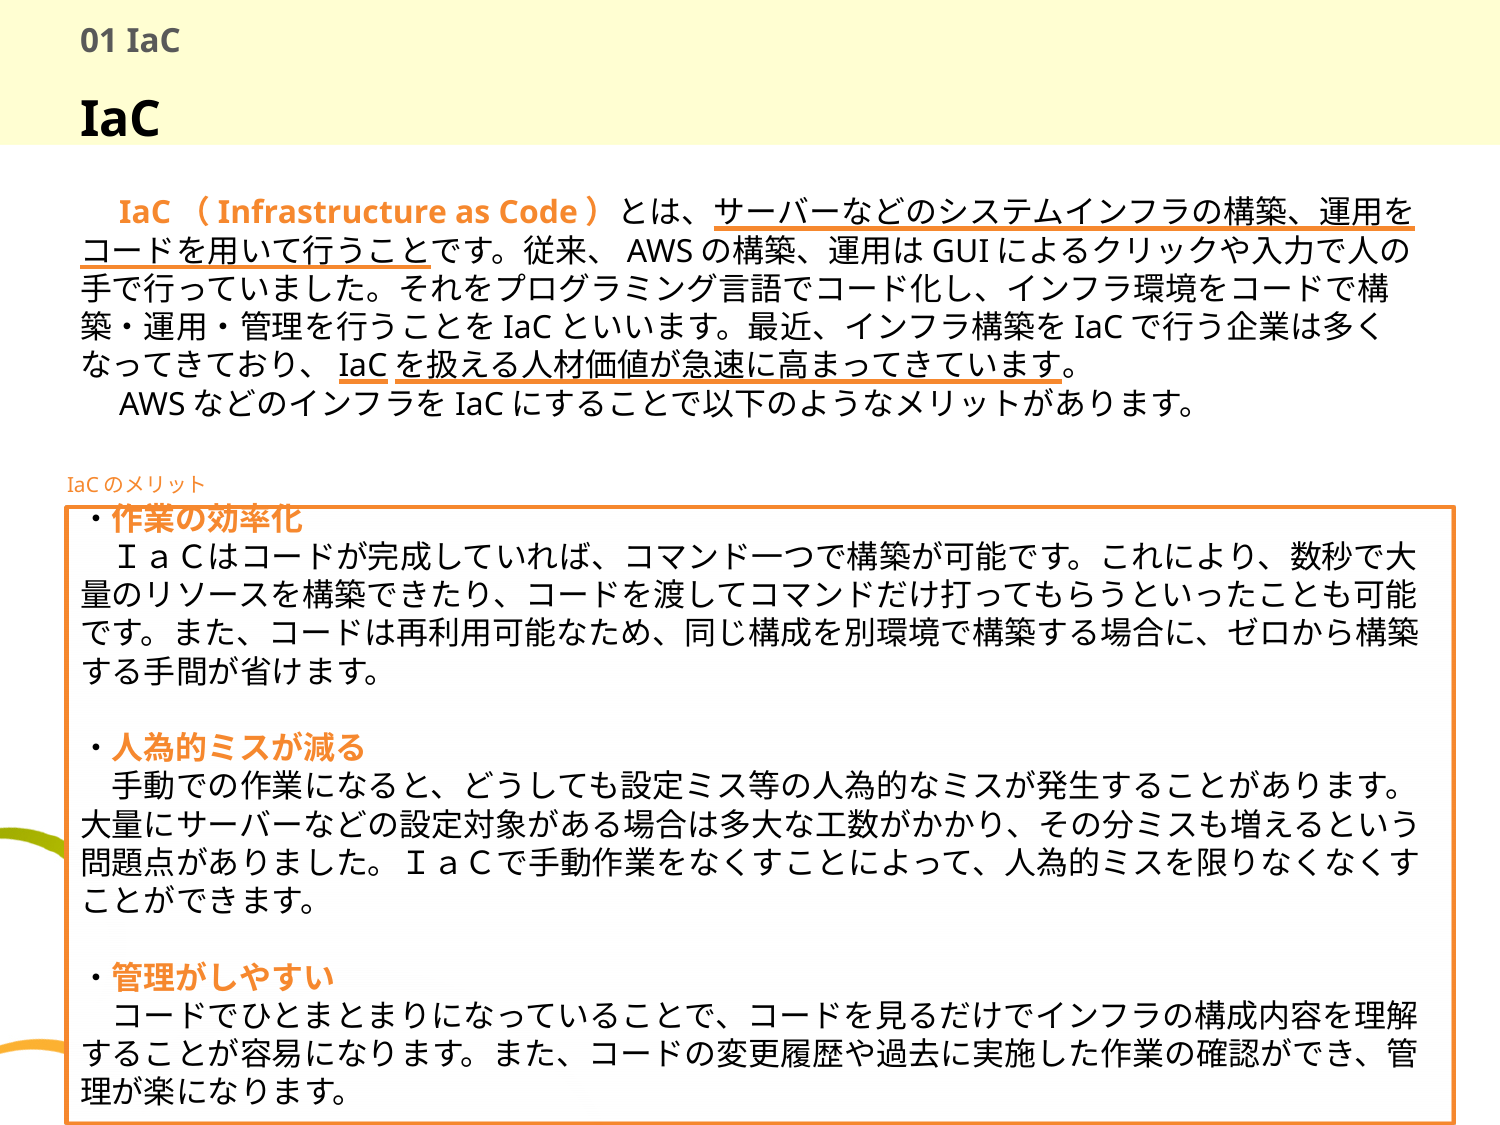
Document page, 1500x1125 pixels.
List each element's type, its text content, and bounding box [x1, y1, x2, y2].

title 01 IaC [64, 0, 621, 68]
picture [0, 0, 1500, 1125]
text_box IaCのメリット [52, 453, 420, 516]
text_box IaC [64, 68, 1322, 164]
list IaC（Infrastructure as Code）とは、サーバーなどのシステムインフラの構築、運用をコードを用いて行うことです。従来、AWSの構築、運用はGUIによるクリックや入力で人の手で行っていました。それをプログラミング言語でコード化し、インフラ環境をコードで構築・運用・管理を行うことをIaCといいます。最近、インフラ構築をIaCで行う企業は多くなってきており、IaCを扱える人材価値が急速に高まってきています。 AWSなどのインフラをIaCにすることで以下のようなメリットがあります。 ・作業の効率化 ＩａＣはコードが完成していれば、コマンド一つで構築が可能です。これにより、数秒で大量のリソースを構築できたり、コードを渡してコマンドだけ打ってもらうといったことも可能です。また、コードは再利用可能なため、同じ構成を別環境で構築する場合に、ゼロから構築する手間が省けます。 ・人為的ミスが減る 手動での作業になると、どうしても設定ミス等の人為的なミスが発生することがあります。大量にサーバーなどの設定対象がある場合は多大な工数がかかり、その分ミスも増えるという問題点がありました。ＩａＣで手動作業をなくすことによって、人為的ミスを限りなくなくすことができます。 ・管理がしやすい コードでひとまとまりになっていることで、コードを見るだけでインフラの構成内容を理解することが容易になります。また、コードの変更履歴や過去に実施した作業の確認ができ、管理が楽になります。 [64, 184, 1444, 503]
